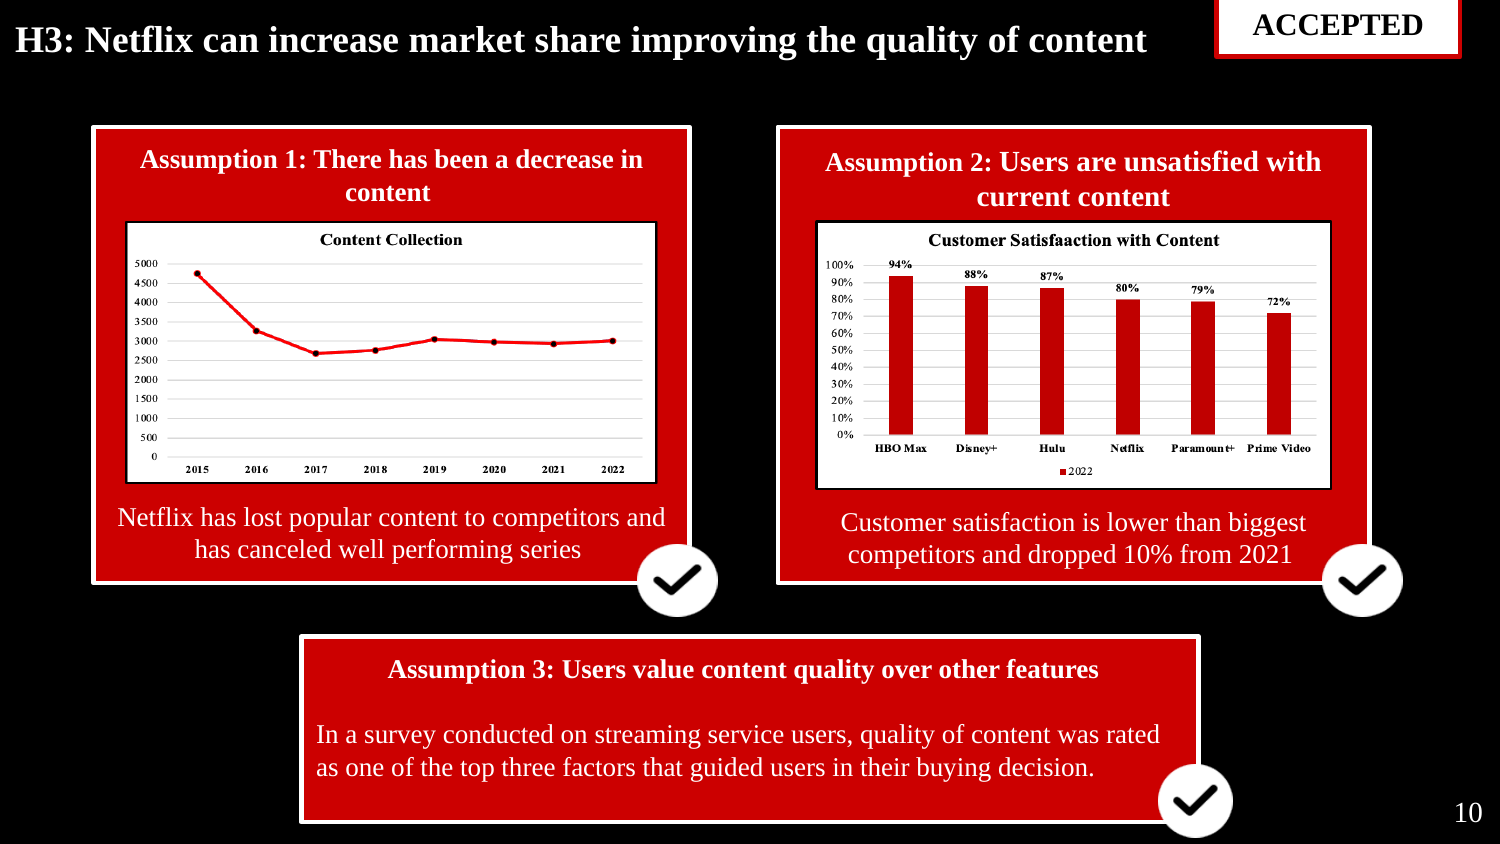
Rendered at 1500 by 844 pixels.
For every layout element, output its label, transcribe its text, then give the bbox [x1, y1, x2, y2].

text_box ACCEPTED [1216, 0, 1461, 57]
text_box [777, 126, 1403, 618]
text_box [1158, 764, 1234, 838]
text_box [93, 126, 718, 618]
text_box 10 [1436, 778, 1500, 843]
text_box Assumption 3: Users value content quality over other features In a survey conducted on streaming service users, quality of content was rated as one of the top three factors that guided users in their buying decision. [301, 636, 1199, 823]
text_box H3: Netflix can increase market share improving the quality of content [0, 0, 1362, 75]
